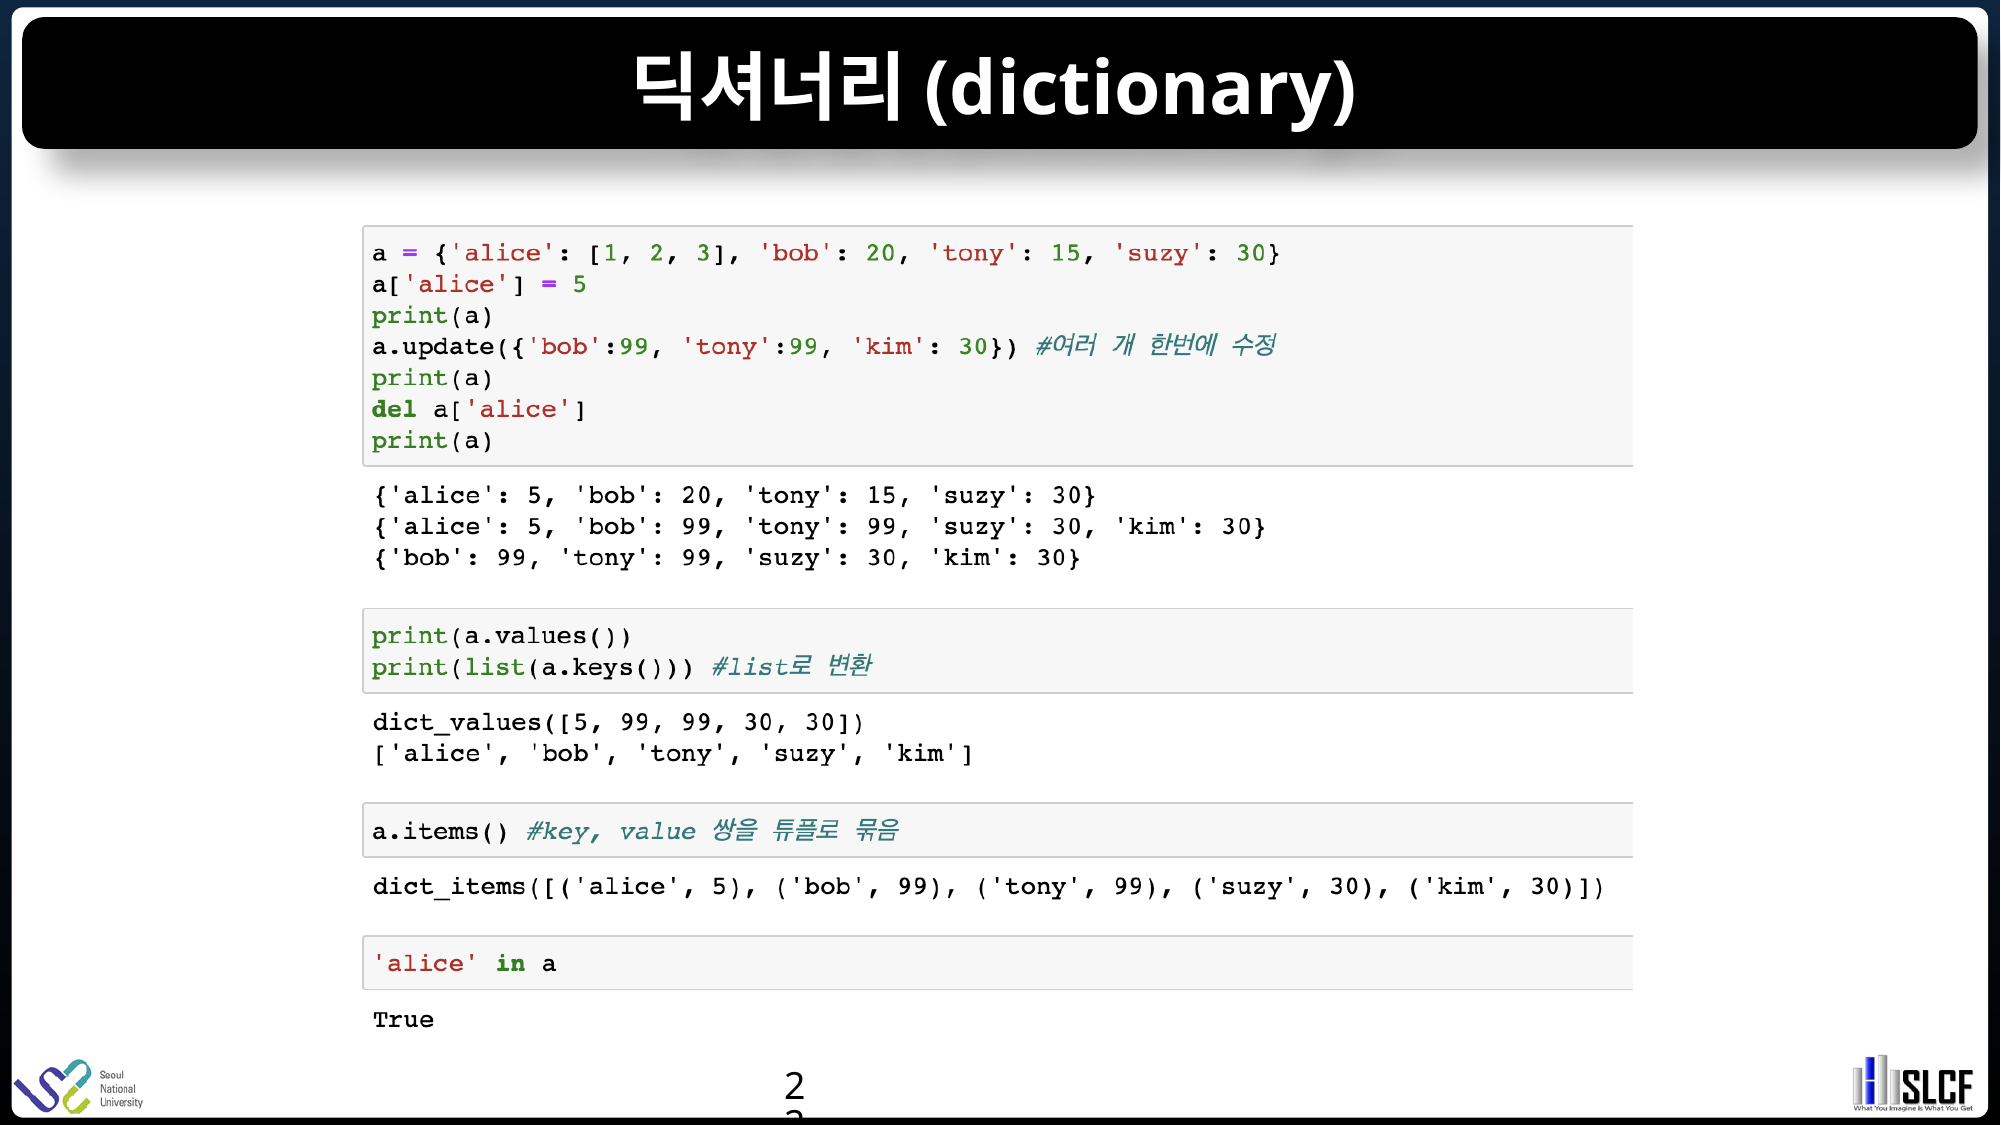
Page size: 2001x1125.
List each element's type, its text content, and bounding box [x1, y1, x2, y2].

picture [355, 215, 1634, 1047]
picture [12, 1058, 143, 1114]
title 딕셔너리(dictionary) [39, 19, 1949, 150]
picture [1852, 1054, 1975, 1112]
slide_number 22 [783, 1064, 825, 1112]
